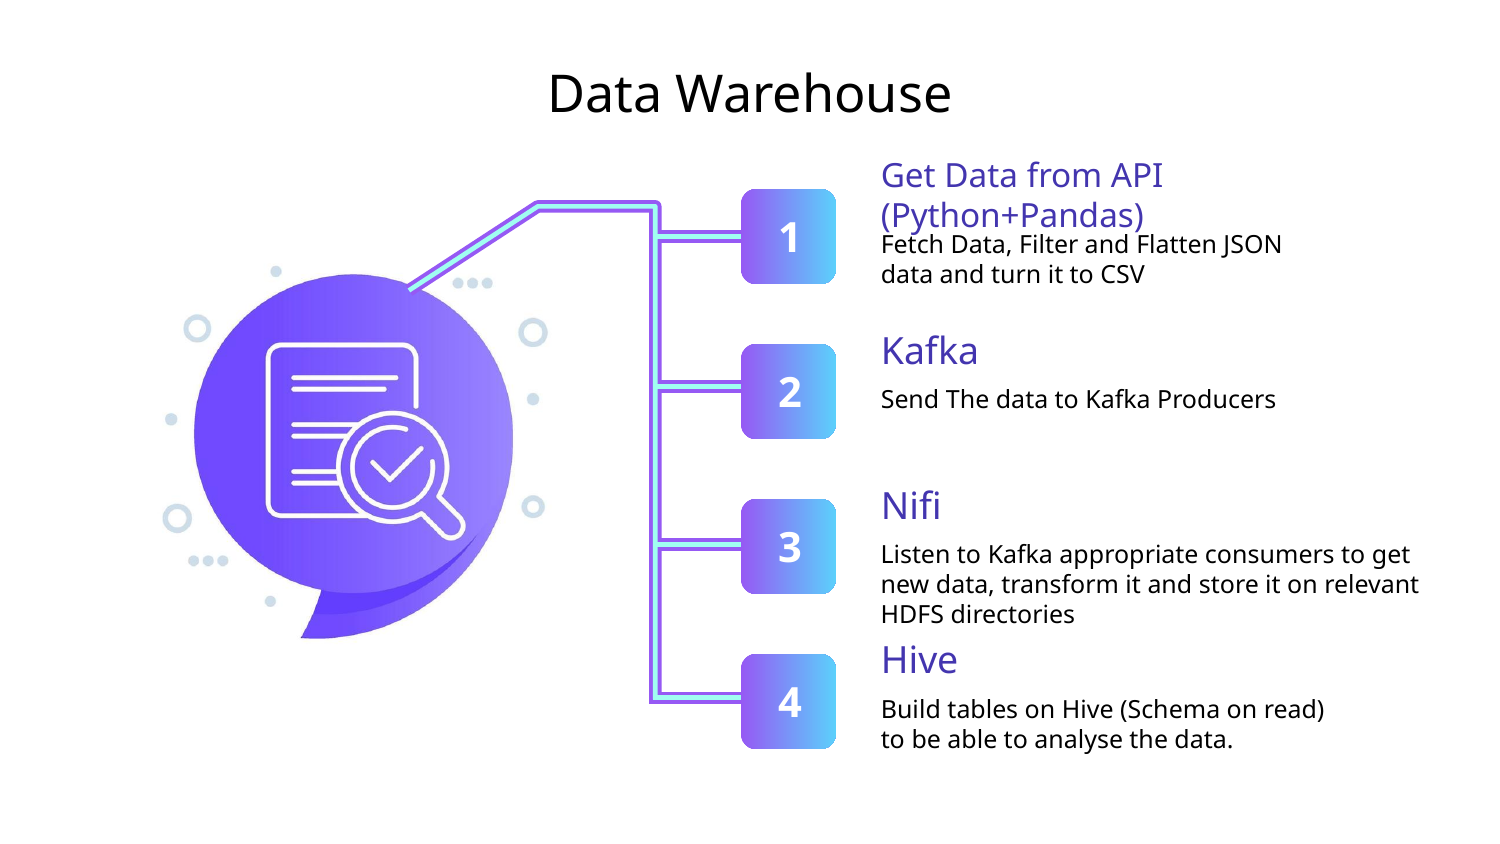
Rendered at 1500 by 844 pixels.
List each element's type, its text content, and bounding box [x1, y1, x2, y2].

picture [125, 228, 408, 656]
title Data Warehouse [84, 49, 1416, 134]
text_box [740, 173, 1357, 300]
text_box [408, 206, 741, 700]
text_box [745, 483, 1444, 610]
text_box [745, 328, 1357, 455]
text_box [740, 638, 1357, 765]
